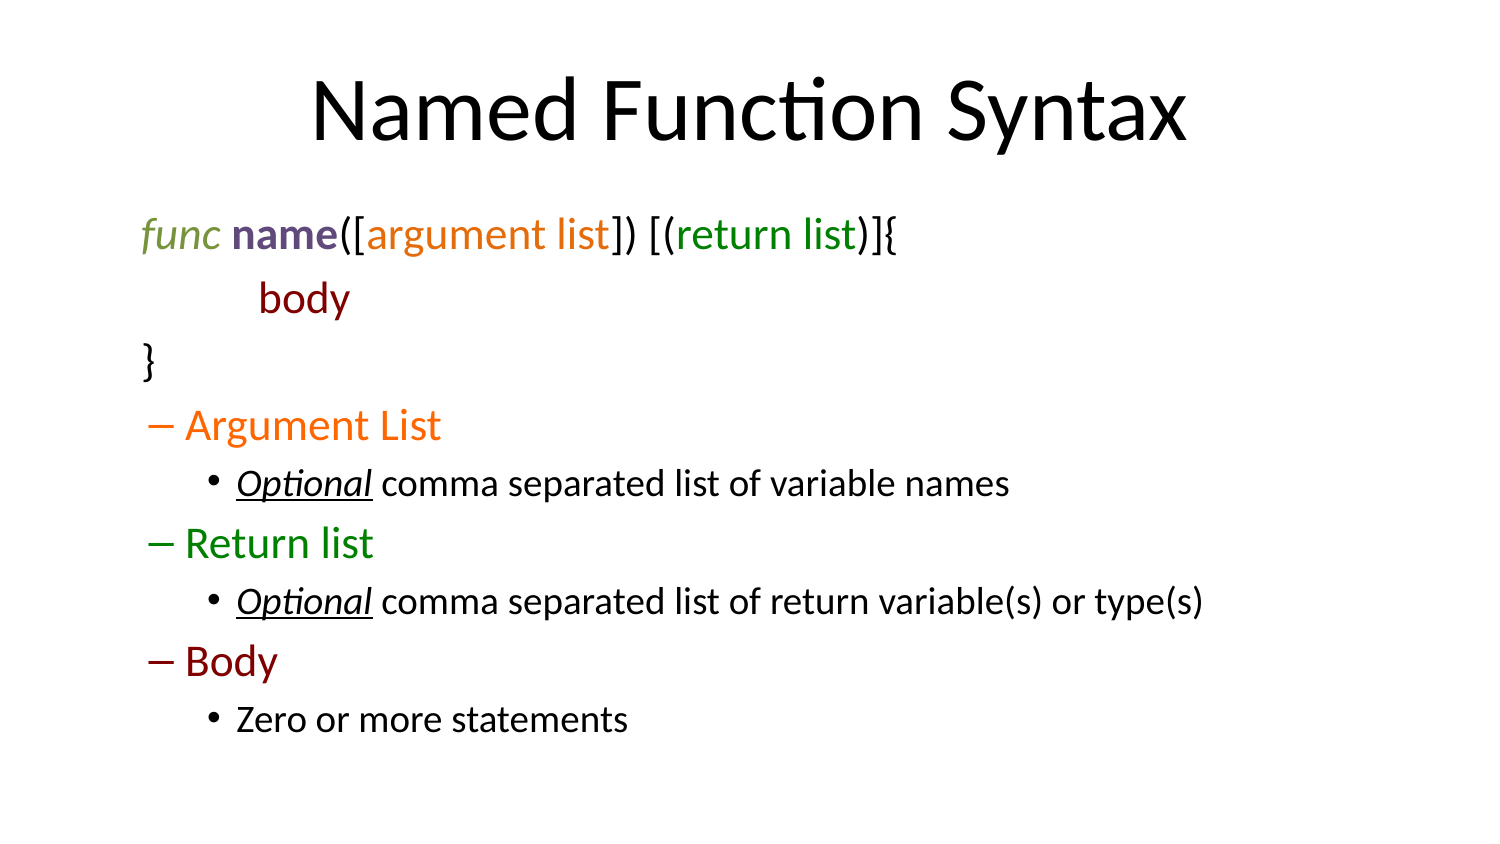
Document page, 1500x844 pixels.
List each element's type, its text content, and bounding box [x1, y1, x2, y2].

list func name([argument list]) [(return list)]{ body } Argument List Optional comma separated list of variable names Return list Optional comma separated list of return variable(s) or type(s) Body Zero or more statements [75, 196, 1425, 754]
title Named Function Syntax [75, 33, 1425, 175]
